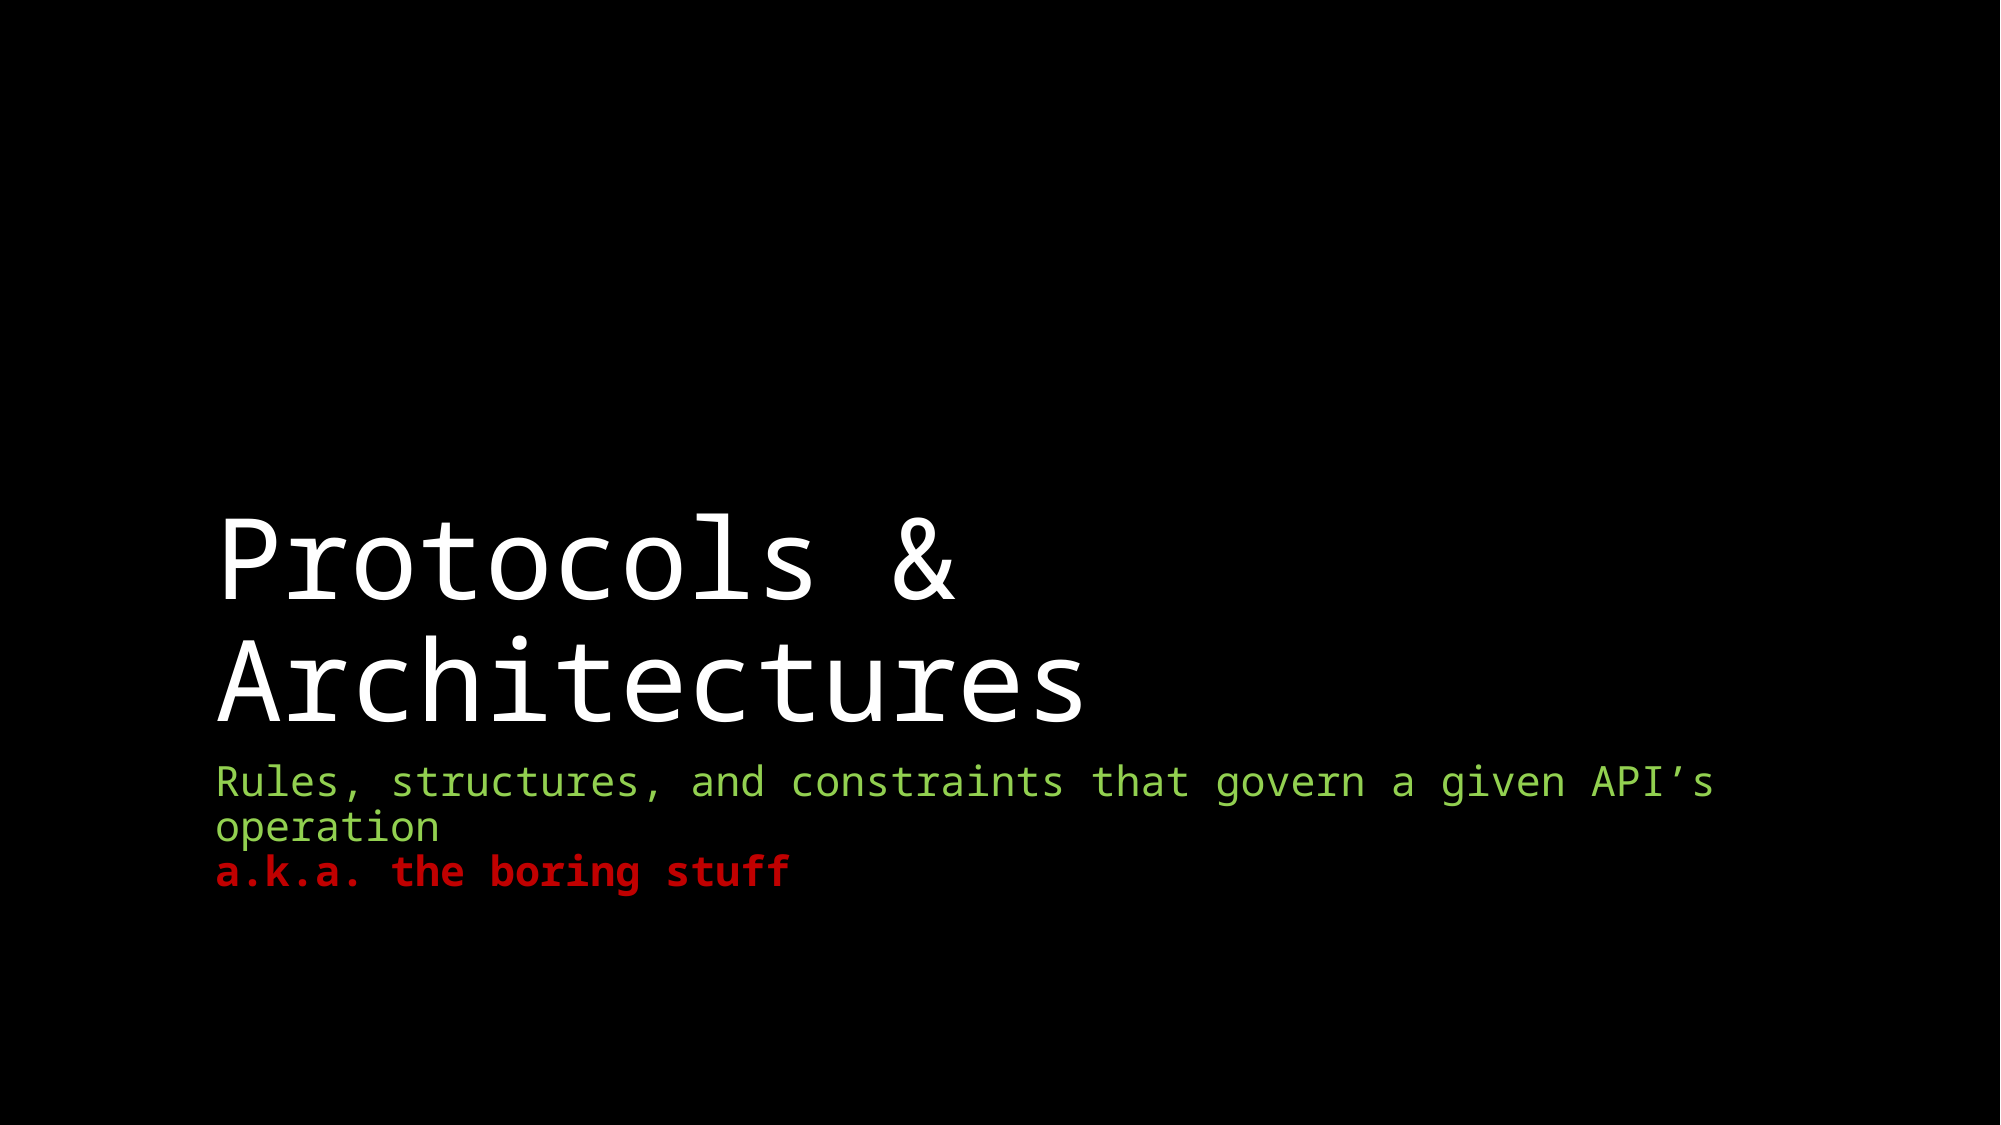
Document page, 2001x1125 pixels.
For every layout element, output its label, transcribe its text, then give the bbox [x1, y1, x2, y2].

title Protocols & Architectures [200, 302, 1800, 752]
list Rules, structures, and constraints that govern a given API’s operation a.k.a. the boring stuff [200, 752, 1875, 1000]
